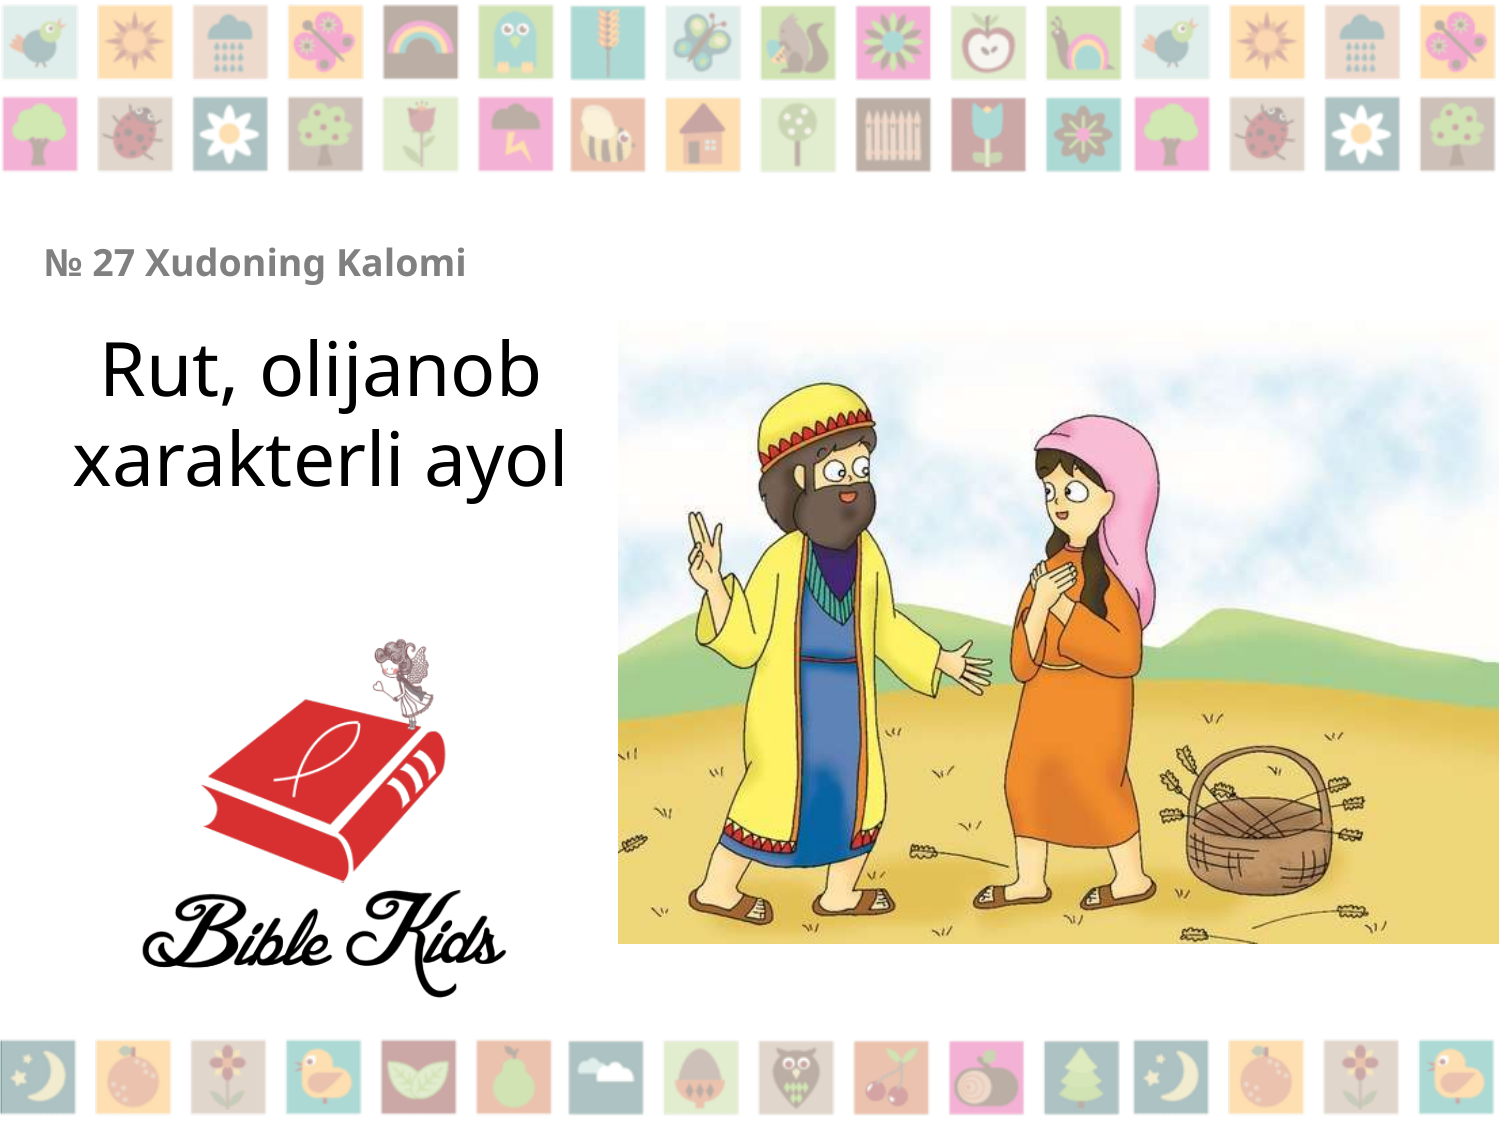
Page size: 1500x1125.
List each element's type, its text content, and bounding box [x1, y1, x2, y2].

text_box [0, 3, 1500, 181]
picture [618, 321, 1500, 945]
text_box № 27 Xudoning Kalomi [29, 231, 543, 292]
text_box Rut, olijanob xarakterli ayol [0, 314, 644, 510]
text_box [0, 1028, 1500, 1118]
picture [117, 600, 544, 1027]
